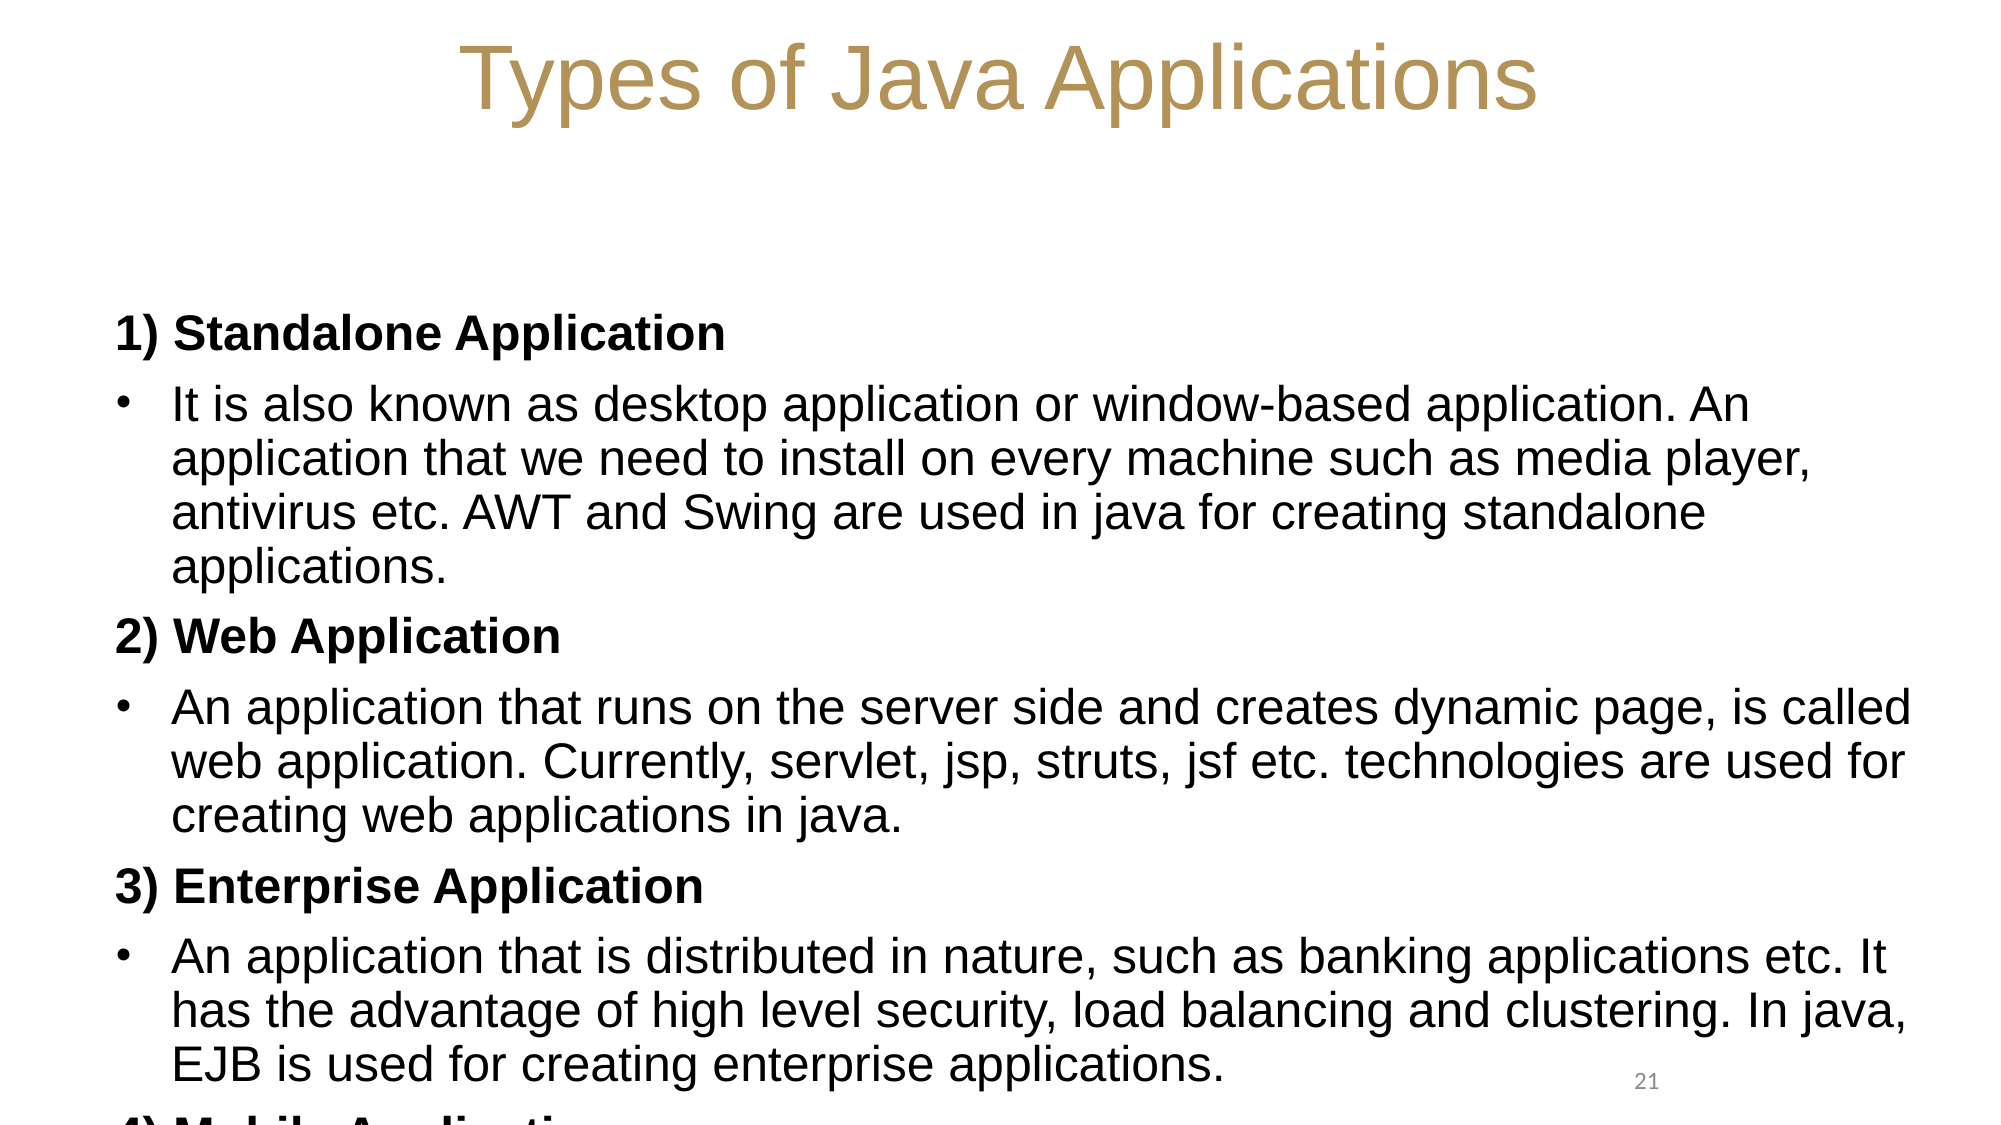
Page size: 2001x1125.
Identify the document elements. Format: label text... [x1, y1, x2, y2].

subtitle 1) Standalone Application It is also known as desktop application or window-based application. An application that we need to install on every machine such as media player, antivirus etc. AWT and Swing are used in java for creating standalone applications. 2) Web Application An application that runs on the server side and creates dynamic page, is called web application. Currently, servlet, jsp, struts, jsf etc. technologies are used for creating web applications in java. 3) Enterprise Application An application that is distributed in nature, such as banking applications etc. It has the advantage of high level security, load balancing and clustering. In java, EJB is used for creating enterprise applications. 4) Mobile Application An application that is created for mobile devices. Currently Android and Java ME are used for creating mobile applications. [99, 299, 1938, 1005]
slide_number [137, 1042, 588, 1103]
slide_number 21 [1325, 1024, 1675, 1103]
title Types of Java Applications [324, 45, 1675, 125]
